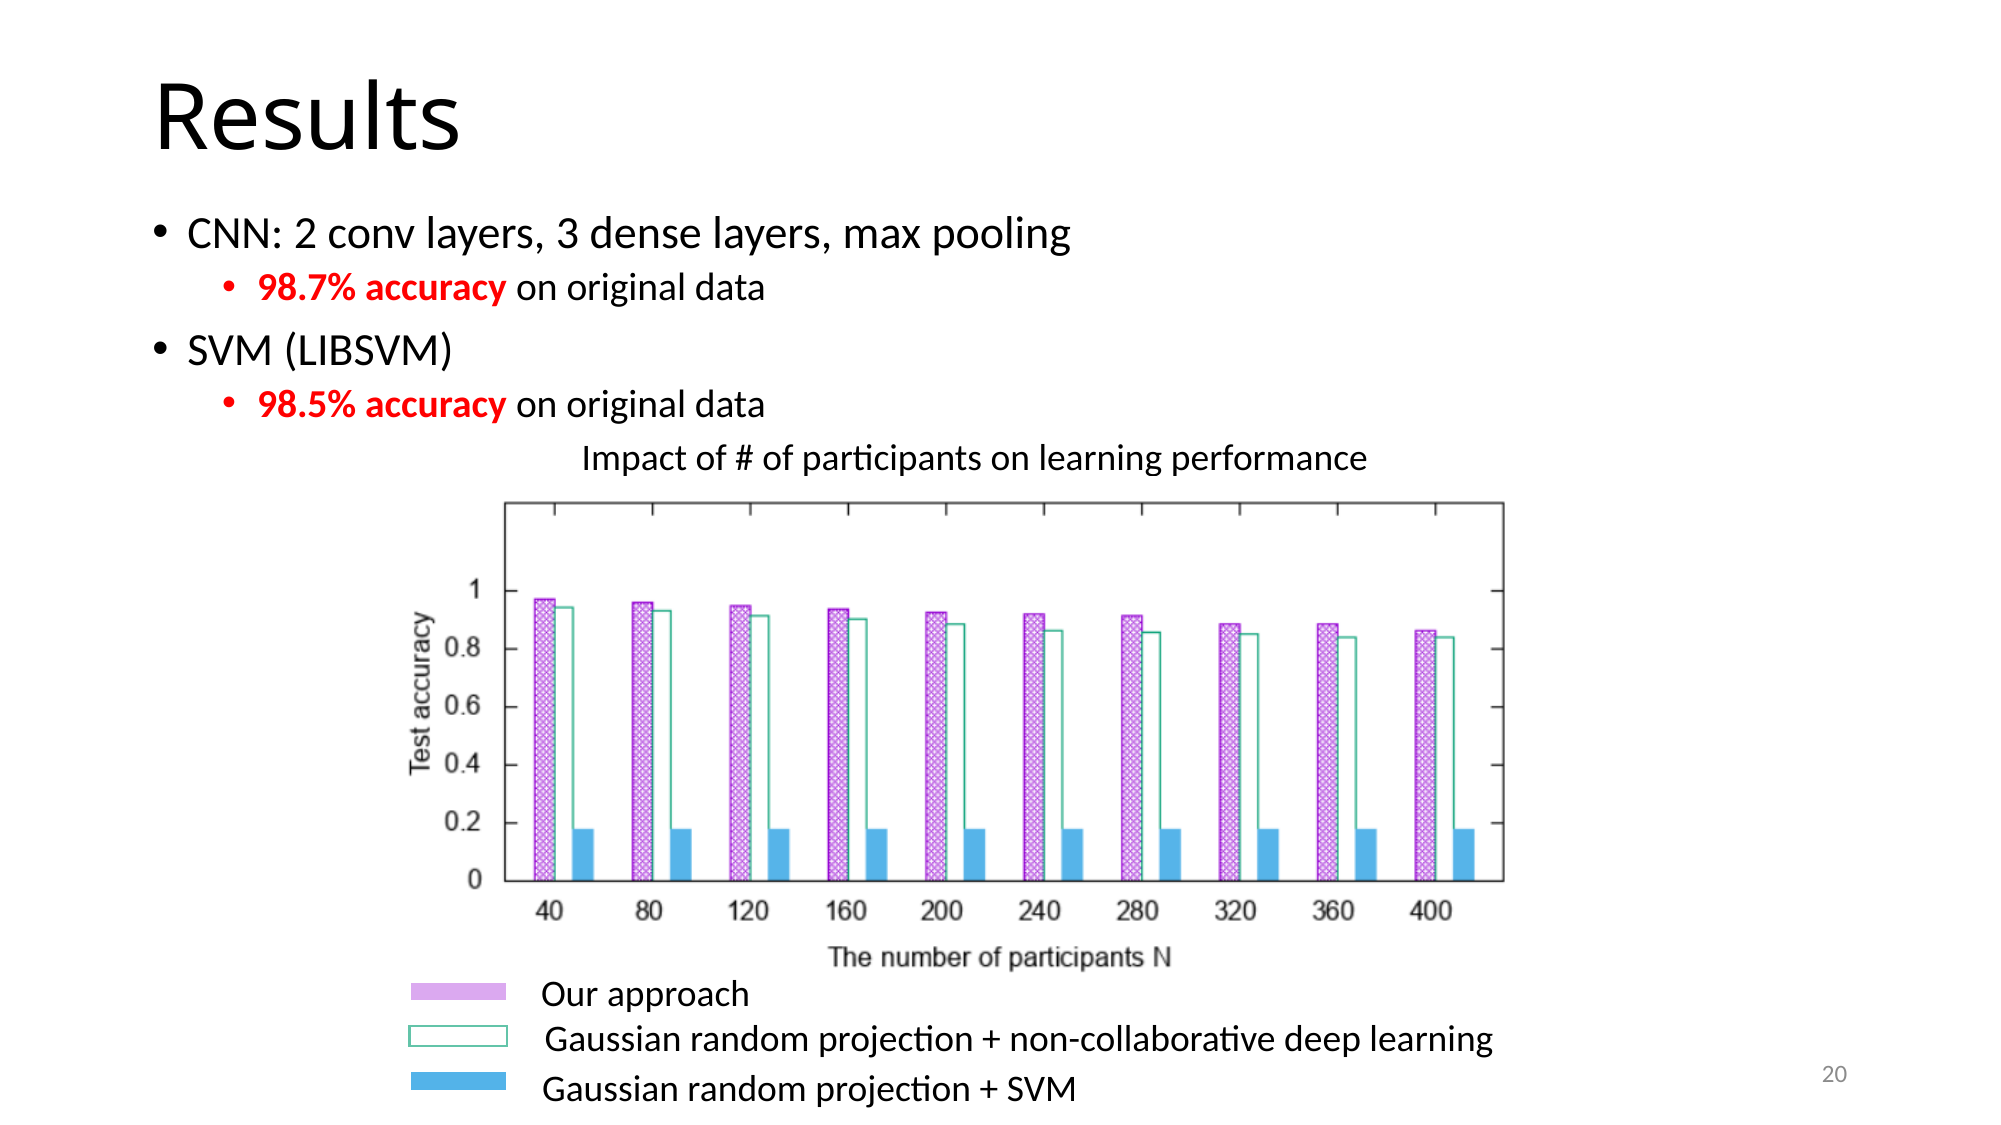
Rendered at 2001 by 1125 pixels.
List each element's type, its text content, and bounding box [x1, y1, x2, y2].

text_box Gaussian random projection + SVM [527, 1056, 1093, 1117]
text_box [408, 980, 508, 1002]
text_box Impact of # of participants on learning performance [566, 425, 1384, 476]
text_box Gaussian random projection + non-collaborative deep learning [529, 1006, 1510, 1066]
text_box Our approach [526, 978, 766, 1022]
picture [400, 476, 1522, 978]
text_box [408, 1025, 508, 1047]
title Results [137, 10, 1863, 201]
slide_number 20 [1412, 1042, 1863, 1103]
list CNN: 2 conv layers, 3 dense layers, max pooling 98.7% accuracy on original data SVM (LIBSVM) 98.5% accuracy on original data [137, 201, 1863, 435]
text_box [408, 1070, 508, 1092]
